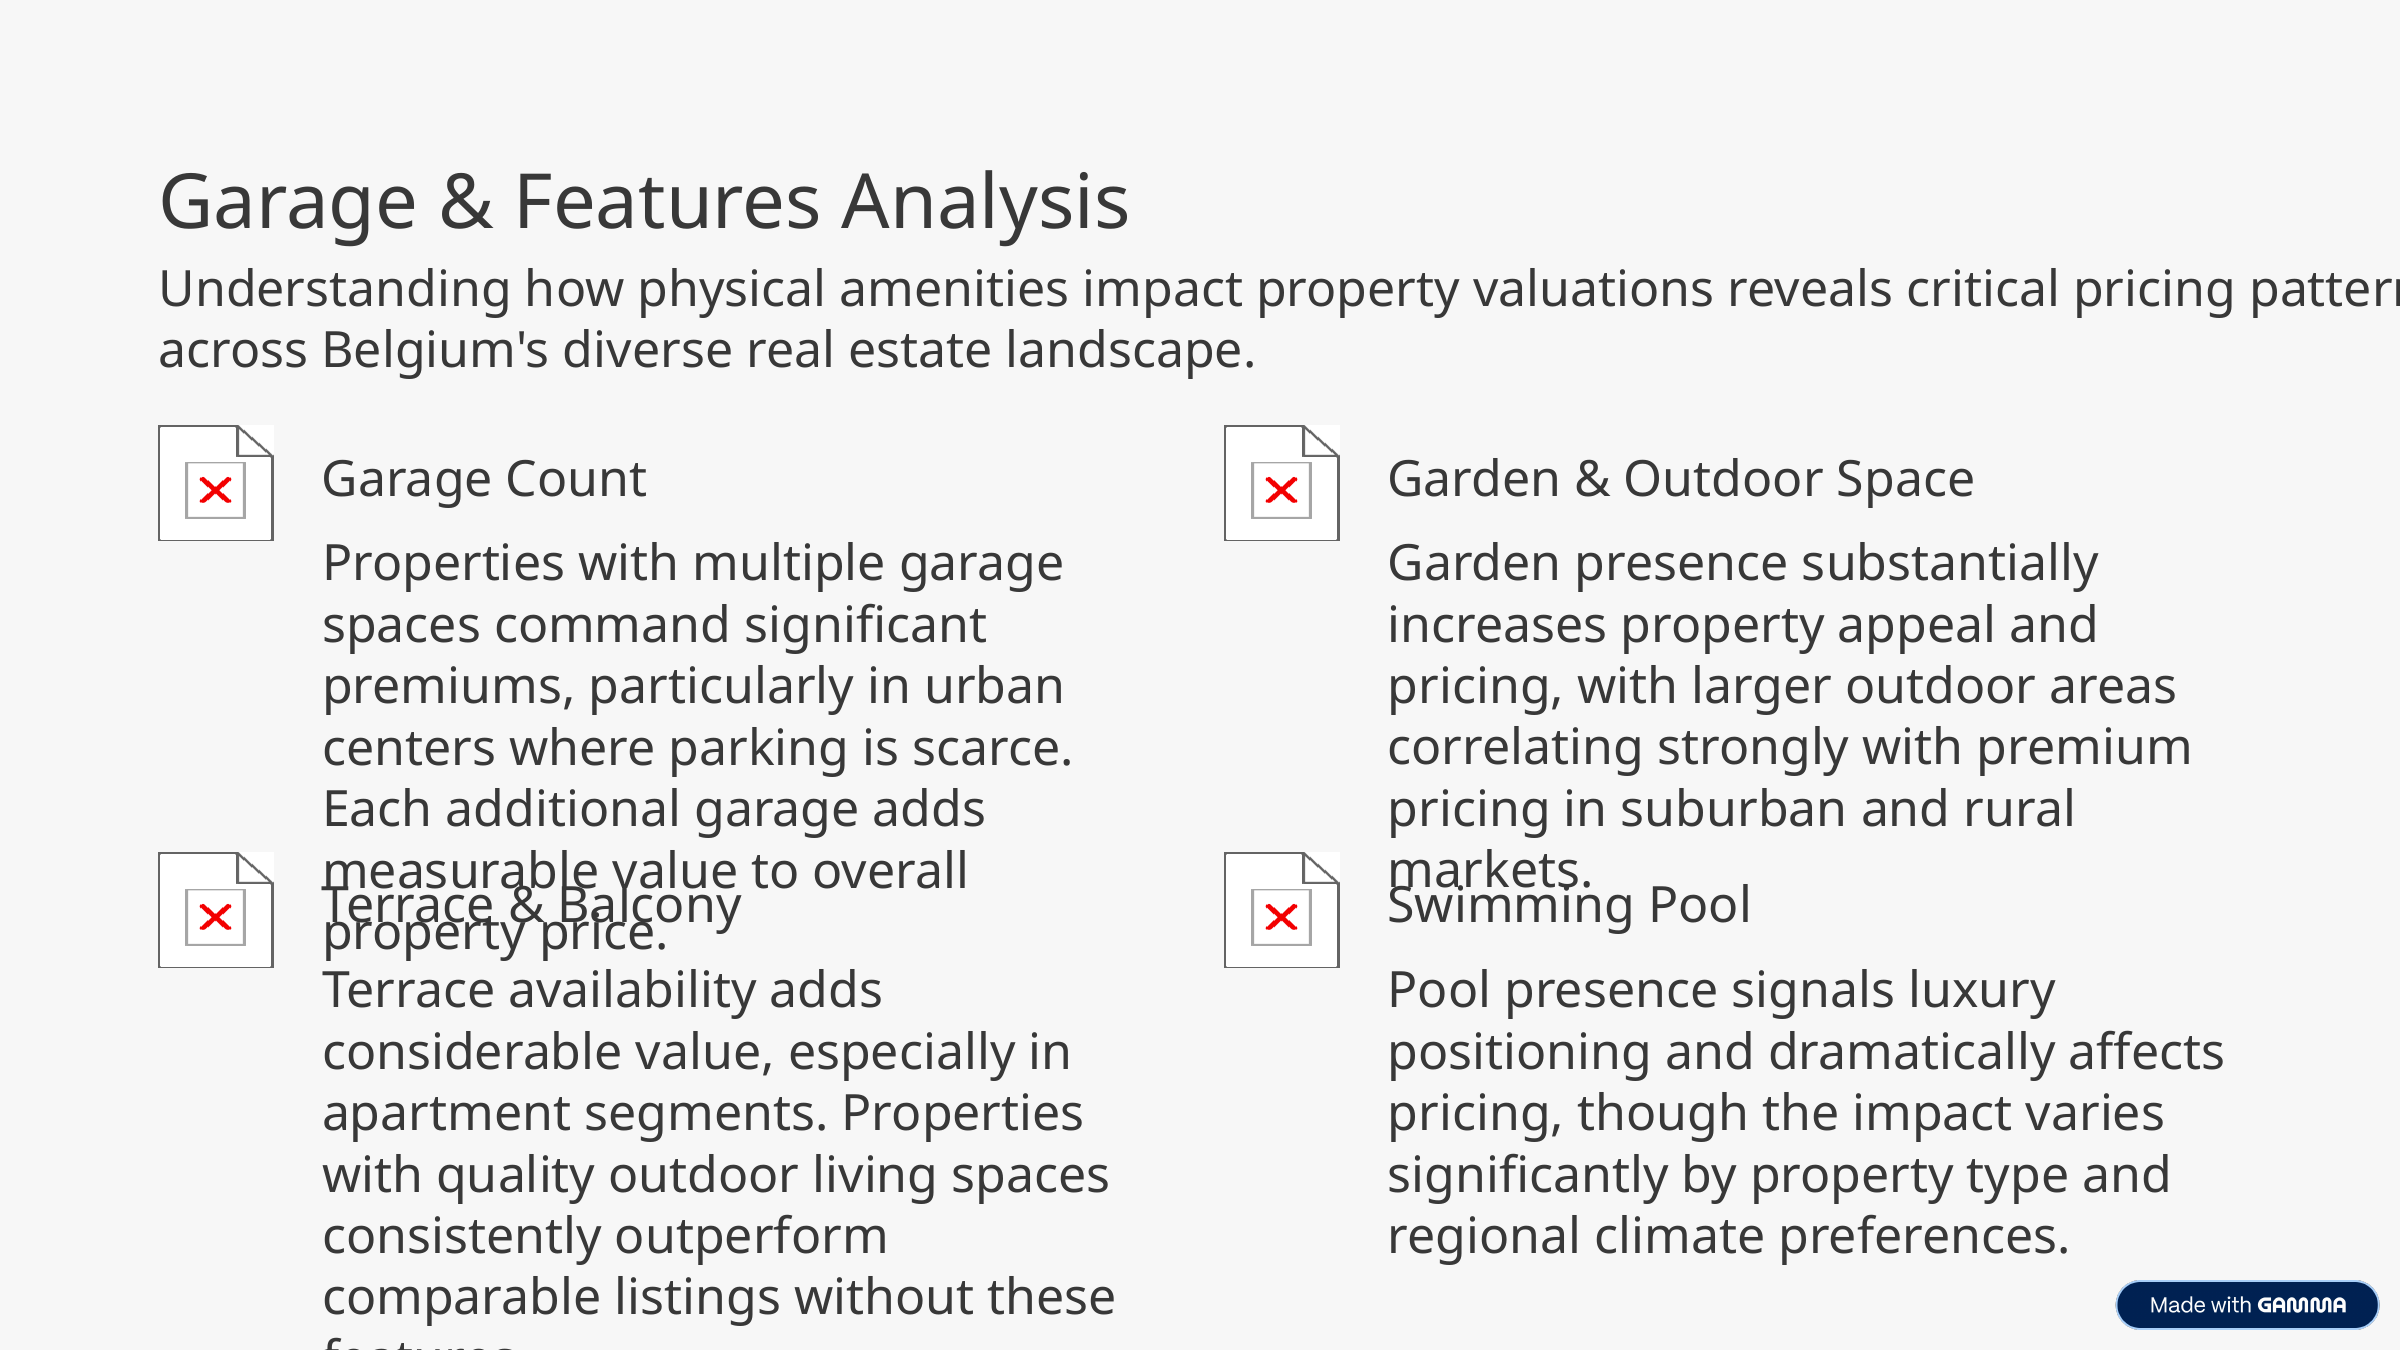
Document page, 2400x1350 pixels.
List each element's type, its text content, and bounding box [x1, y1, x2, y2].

text_box Garden & Outdoor Space [1387, 458, 1773, 507]
picture [2106, 1271, 2389, 1339]
text_box Terrace & Balcony [321, 885, 707, 934]
picture [1224, 425, 1340, 541]
text_box Garden presence substantially increases property appeal and pricing, with larger outdoor areas correlating strongly with premium pricing in suburban and rural markets. [1387, 529, 2242, 714]
text_box Understanding how physical amenities impact property valuations reveals critical pricing patterns across Belgium's diverse real estate landscape. [158, 254, 2242, 317]
text_box Pool presence signals luxury positioning and dramatically affects pricing, though the impact varies significantly by property type and regional climate preferences. [1387, 956, 2242, 1141]
text_box Properties with multiple garage spaces command significant premiums, particularly in urban centers where parking is scarce. Each additional garage adds measurable value to overall property price. [322, 529, 1176, 776]
text_box Garage & Features Analysis [158, 147, 929, 244]
picture [1224, 852, 1340, 968]
picture [158, 425, 274, 541]
text_box Garage Count [321, 458, 707, 507]
picture [158, 852, 274, 968]
text_box Terrace availability adds considerable value, especially in apartment segments. Properties with quality outdoor living spaces consistently outperform comparable listings without these features. [322, 956, 1176, 1203]
text_box Swimming Pool [1387, 885, 1773, 934]
